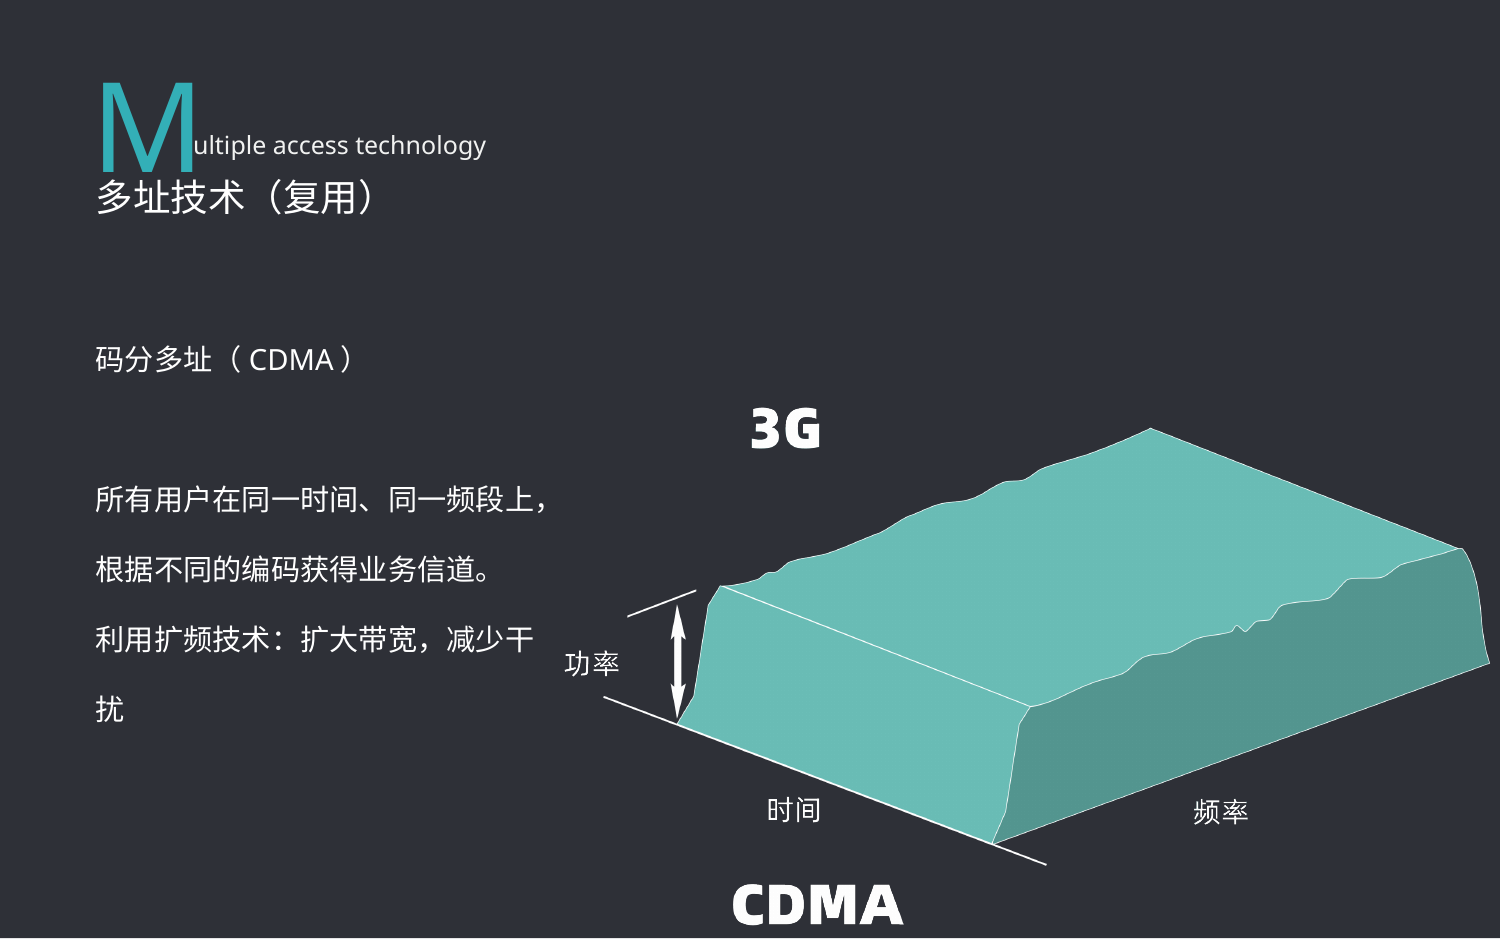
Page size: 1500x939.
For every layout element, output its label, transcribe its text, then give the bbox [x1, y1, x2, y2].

text_box 码分多址（CDMA） 所有用户在同一时间、同一频段上，根据不同的编码获得业务信道。 利用扩频技术：扩大带宽，减少干扰 [80, 298, 376, 734]
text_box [77, 40, 915, 228]
picture [376, 298, 1500, 939]
